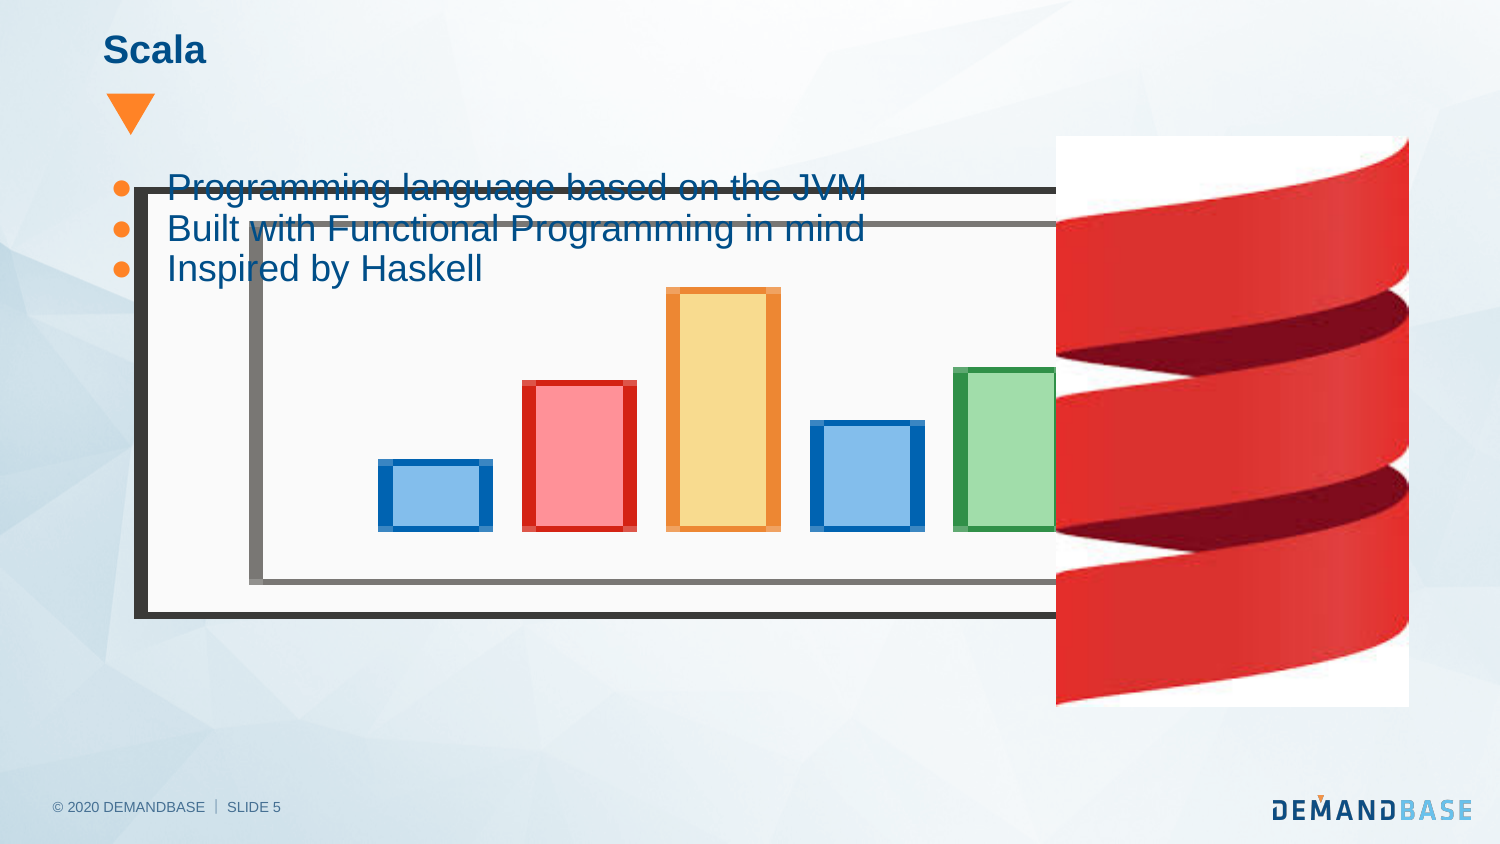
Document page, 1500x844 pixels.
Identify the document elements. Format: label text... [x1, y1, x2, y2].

text_box Programming language based on the JVM Built with Functional Programming in mind Inspired by Haskell [91, 168, 1051, 639]
picture [0, 0, 1500, 844]
title Scala [91, 0, 1386, 103]
